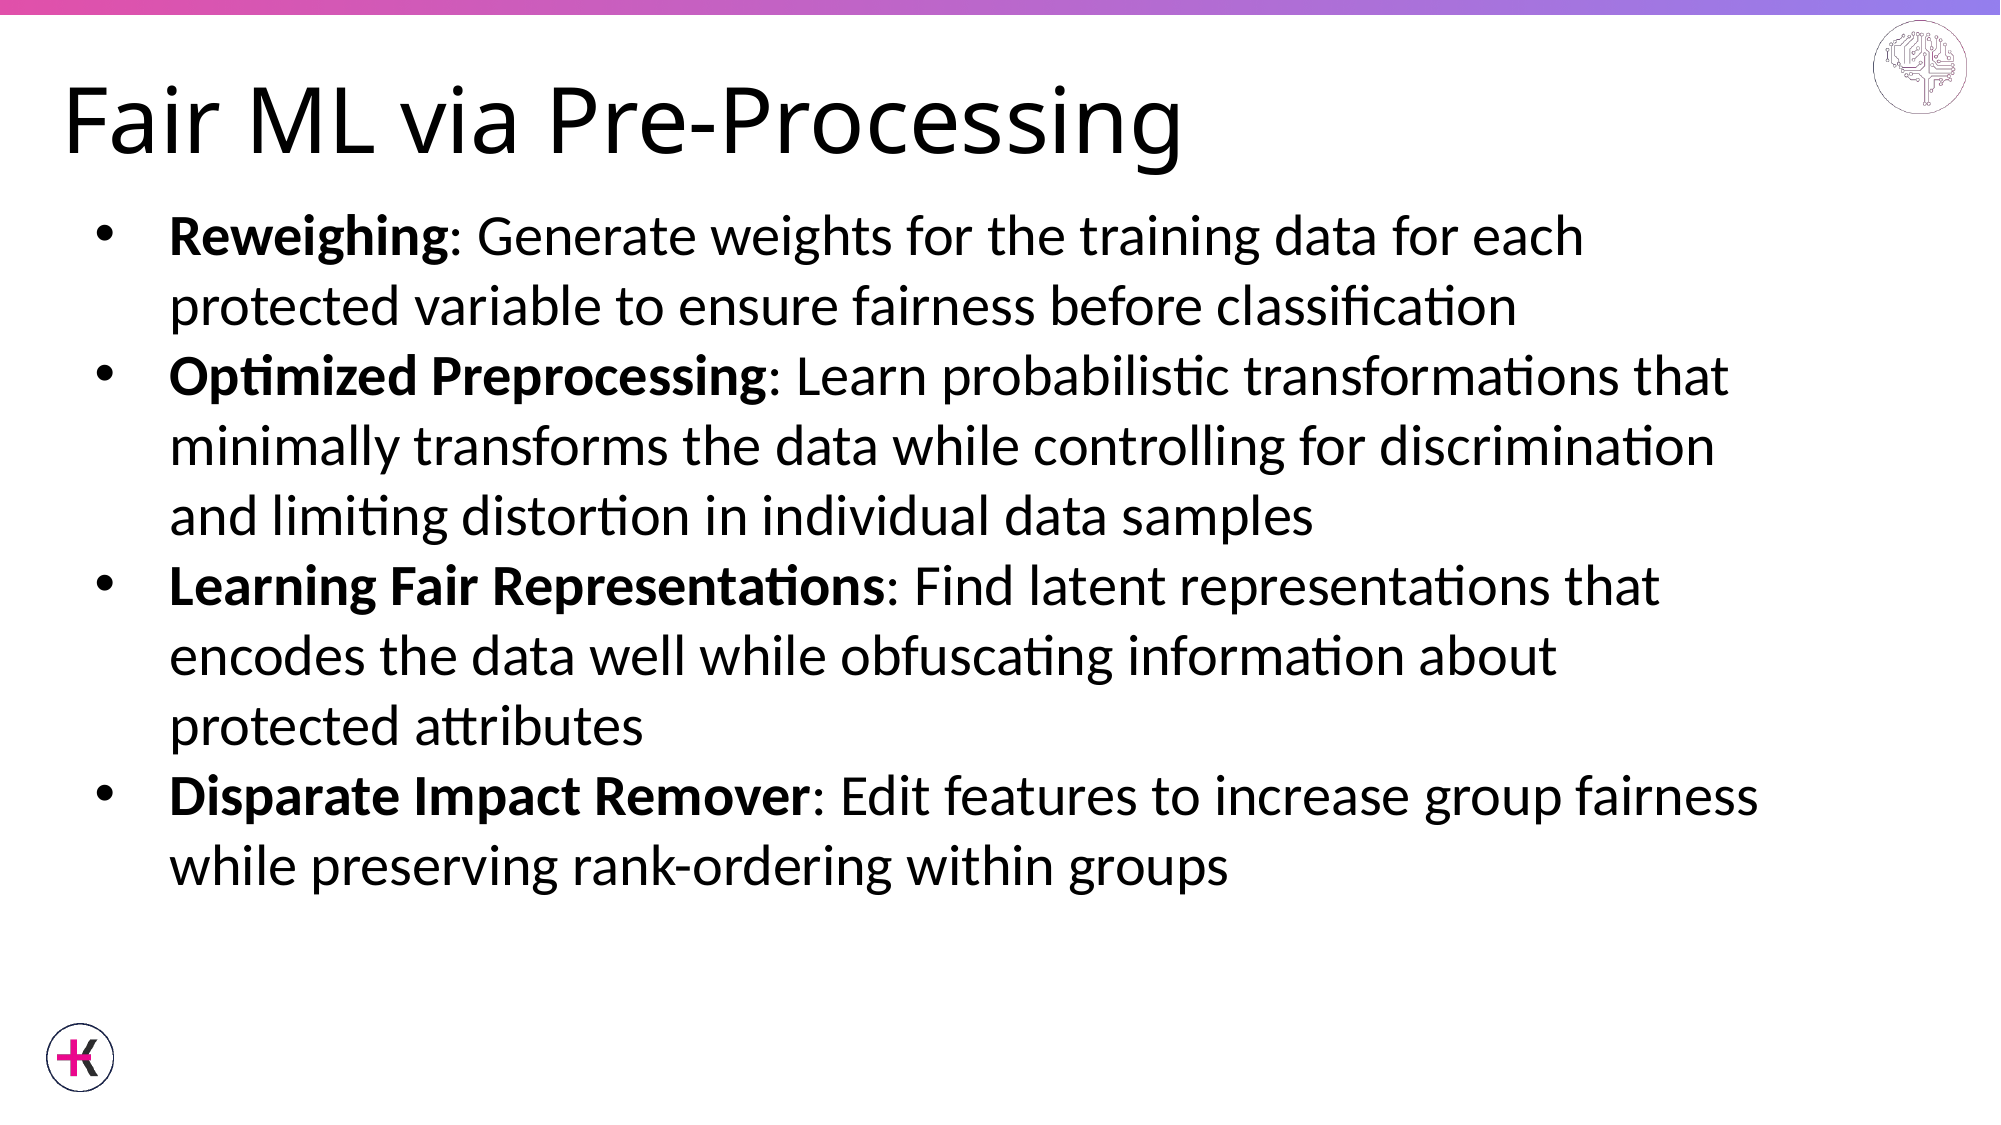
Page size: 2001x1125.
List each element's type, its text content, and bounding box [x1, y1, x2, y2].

picture [0, 0, 2000, 15]
text_box Reweighing: Generate weights for the training data for each protected variable to ensure fairness before classification Optimized Preprocessing: Learn probabilistic transformations that minimally transforms the data while controlling for discrimination and limiting distortion in individual data samples Learning Fair Representations: Find latent representations that encodes the data well while obfuscating information about protected attributes Disparate Impact Remover: Edit features to increase group fairness while preserving rank-ordering within groups [79, 189, 1805, 905]
picture [1873, 20, 1967, 114]
picture [46, 1023, 114, 1092]
title Fair ML via Pre-Processing [46, 15, 1772, 233]
